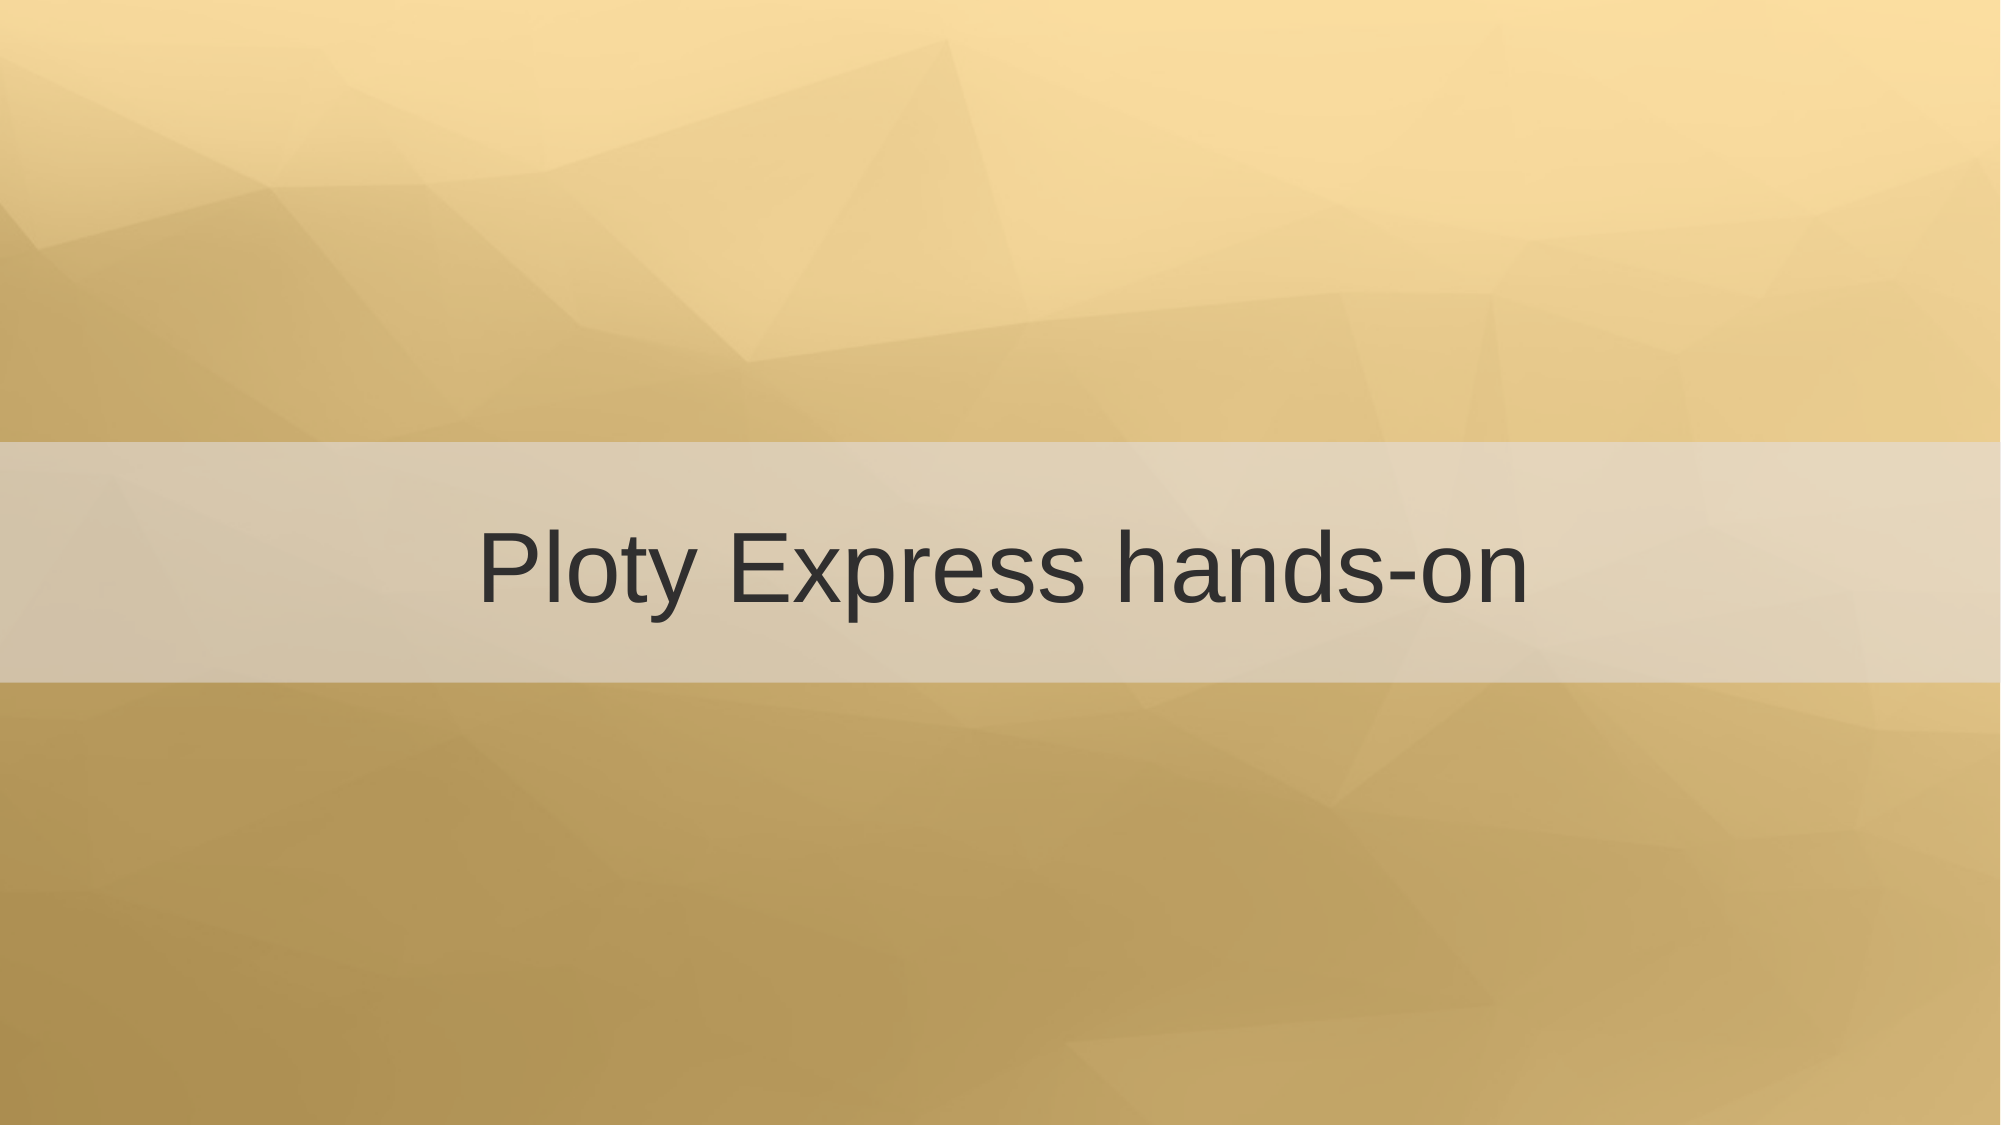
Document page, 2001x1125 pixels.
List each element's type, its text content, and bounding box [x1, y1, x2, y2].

title Ploty Express hands-on [0, 466, 2000, 659]
